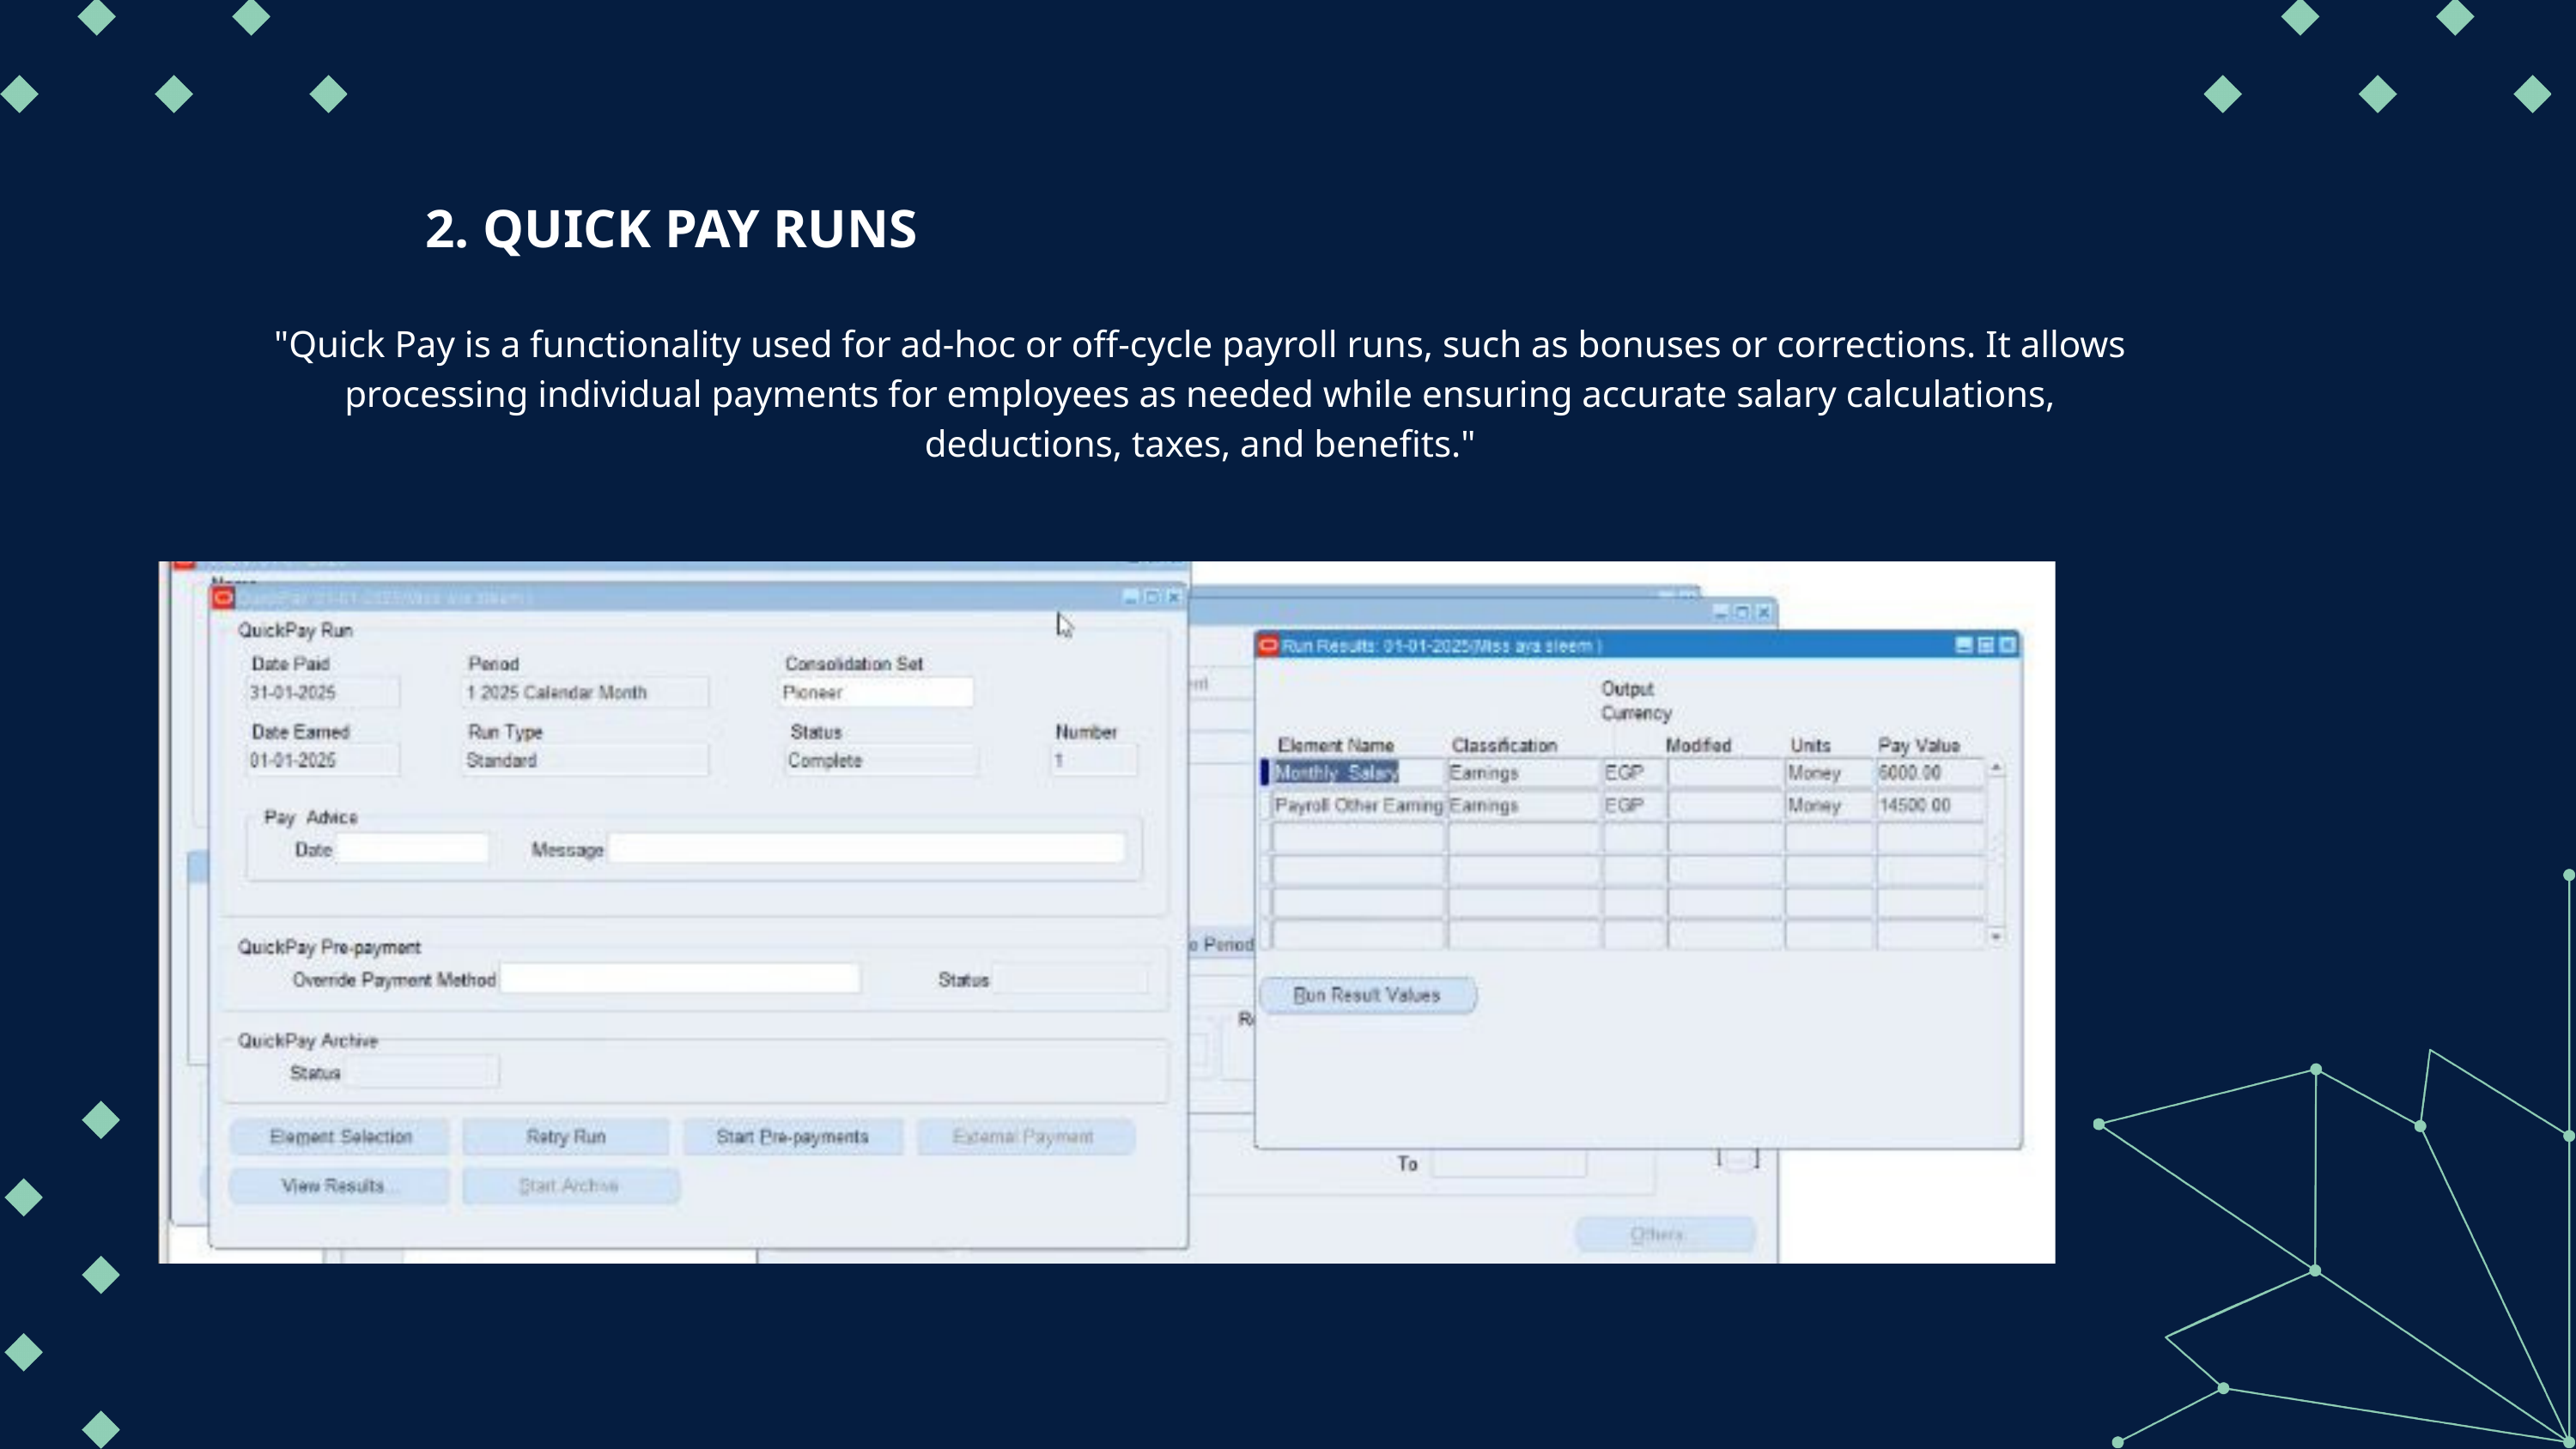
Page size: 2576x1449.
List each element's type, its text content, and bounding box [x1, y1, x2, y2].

text_box 2. QUICK PAY RUNS [144, 195, 1199, 320]
text_box [2203, 0, 2552, 113]
text_box [157, 561, 2056, 1264]
text_box [0, 0, 348, 113]
text_box [2093, 869, 2576, 1449]
text_box "Quick Pay is a functionality used for ad-hoc or off-cycle payroll runs, such as bonuses or corrections. It allows processing individual payments for employees as needed while ensuring accurate salary calculations, deductions, taxes, and benefits." [251, 314, 2149, 564]
text_box [0, 1100, 120, 1449]
